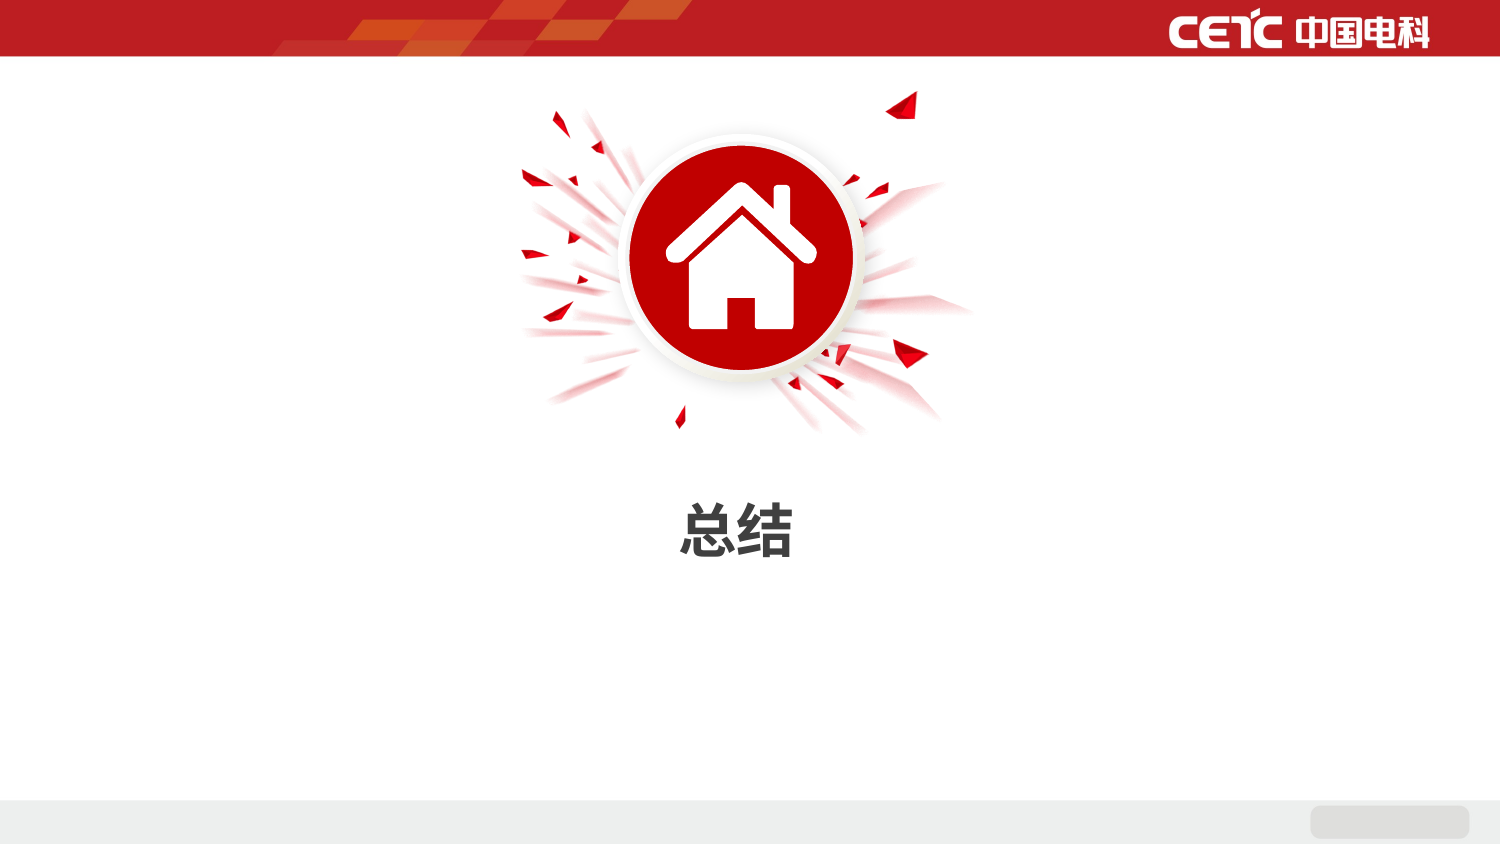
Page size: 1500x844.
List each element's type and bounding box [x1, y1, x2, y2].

picture [0, 0, 1500, 844]
text_box [383, 133, 1281, 649]
